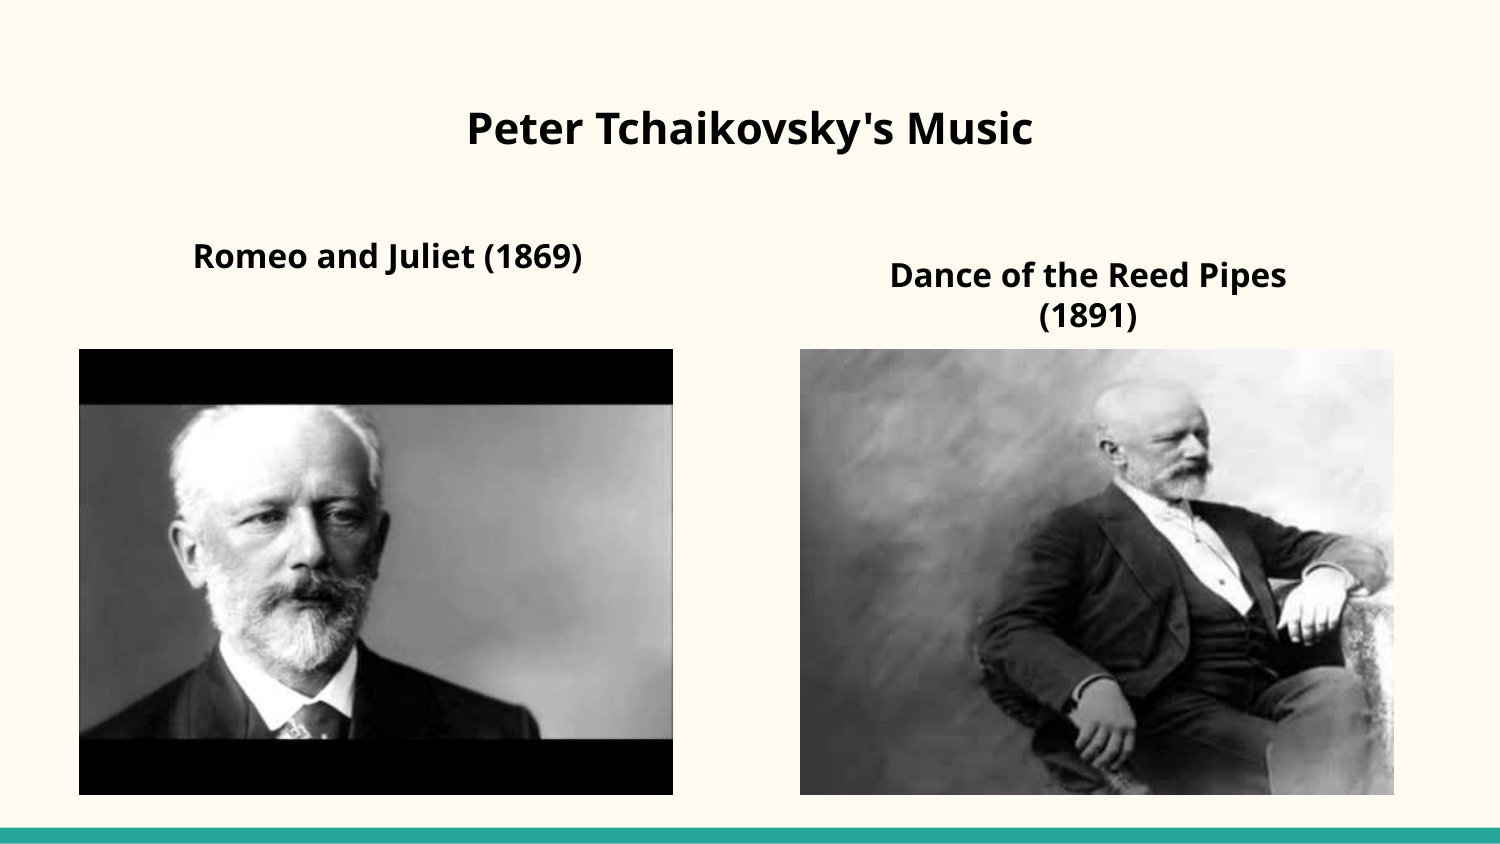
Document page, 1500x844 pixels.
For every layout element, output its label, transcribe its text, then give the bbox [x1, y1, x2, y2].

picture [79, 349, 673, 795]
text_box Dance of the Reed Pipes (1891) [840, 238, 1337, 348]
title Peter Tchaikovsky's Music [51, 77, 1449, 179]
picture [800, 349, 1394, 795]
text_box Romeo and Juliet (1869) [140, 220, 636, 291]
